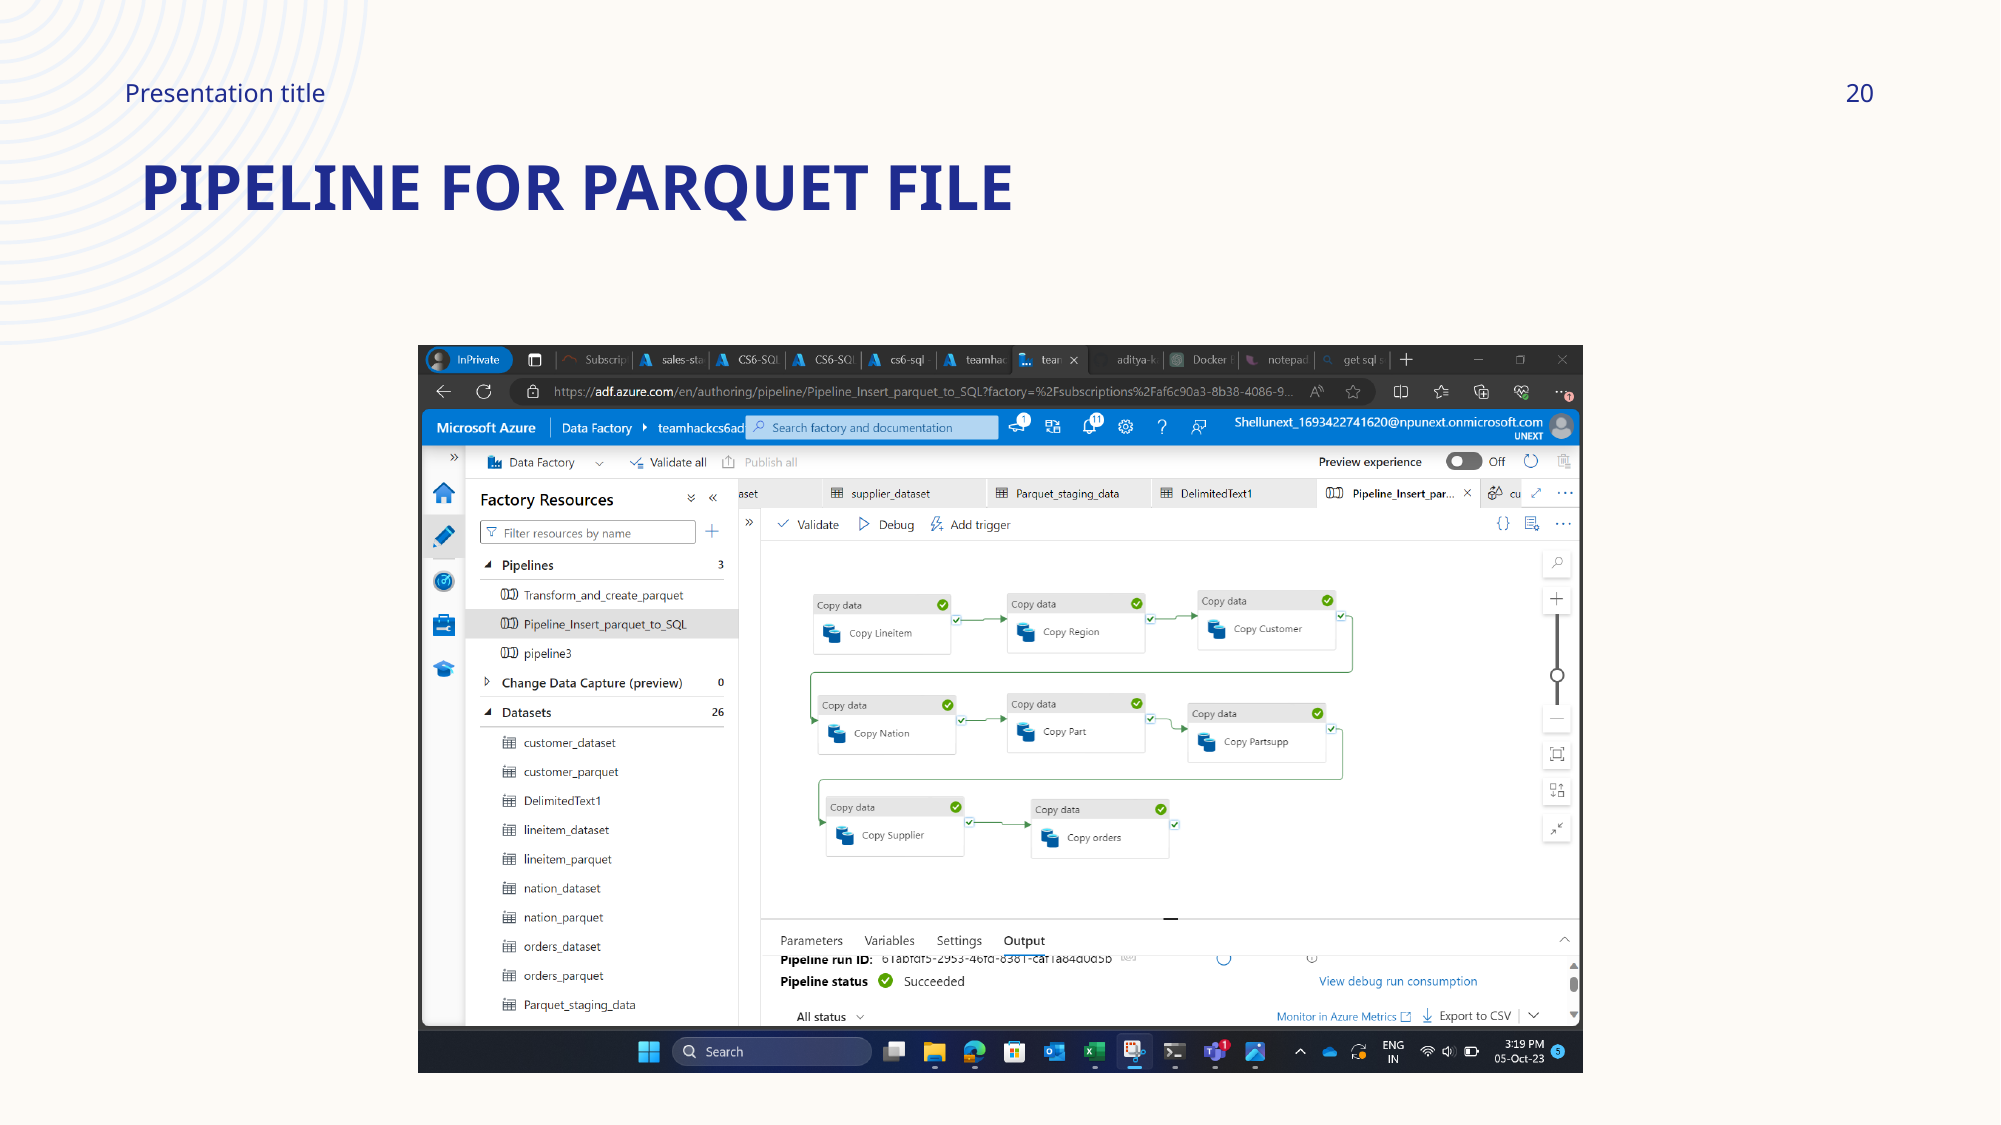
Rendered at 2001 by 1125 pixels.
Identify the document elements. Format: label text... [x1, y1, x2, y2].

title Pipeline for parquet file [125, 113, 1875, 231]
slide_number 20 [1712, 75, 1875, 116]
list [418, 344, 1583, 1073]
footer Presentation title [124, 75, 650, 116]
